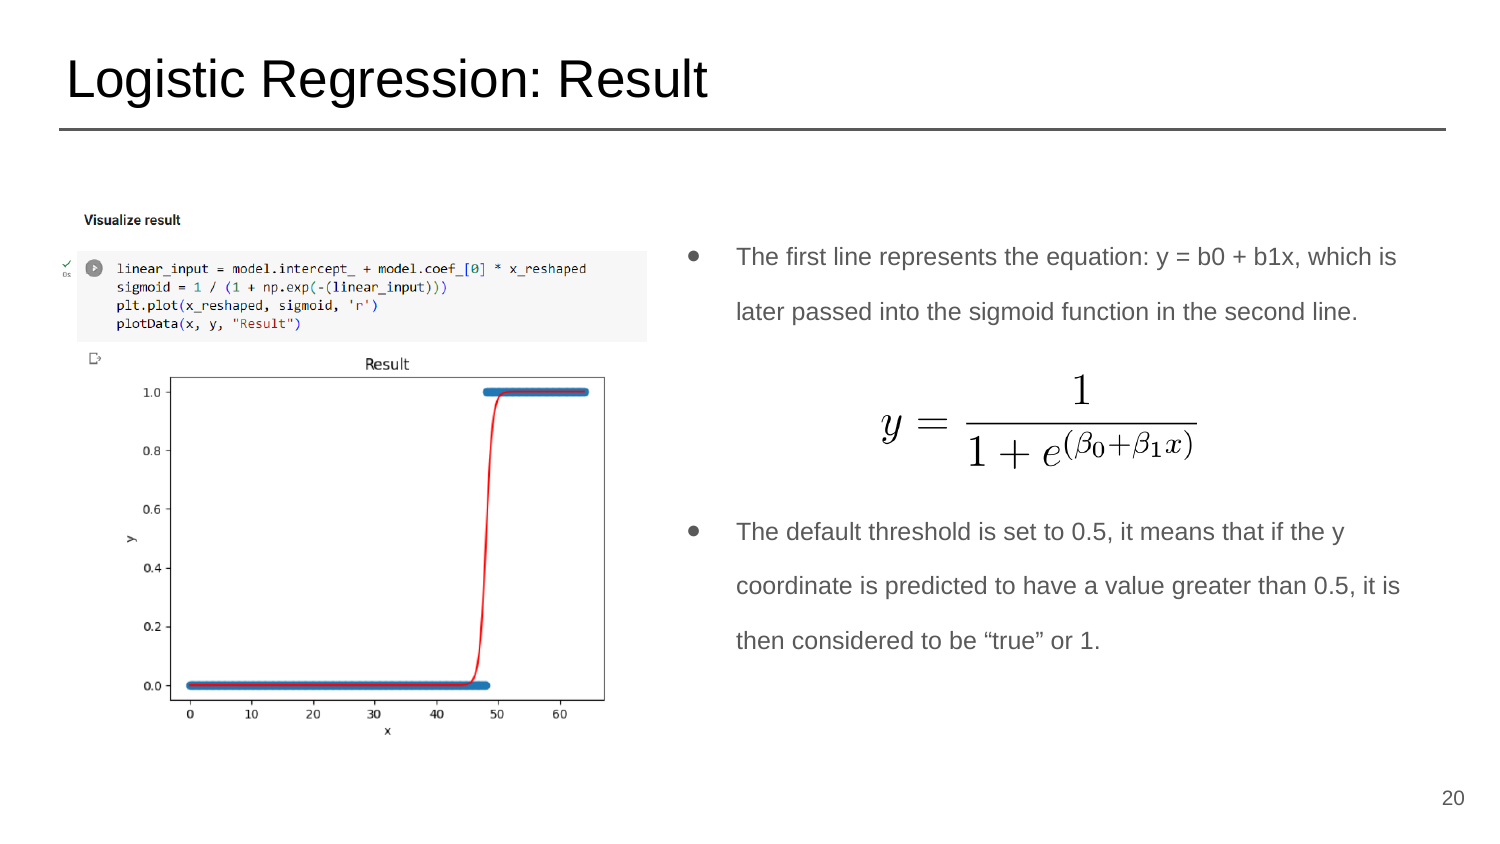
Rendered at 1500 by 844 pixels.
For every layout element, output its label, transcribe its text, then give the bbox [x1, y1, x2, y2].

slide_number ‹#› [1389, 764, 1480, 830]
list The first line represents the equation: y = b0 + b1x, which is later passed into the sigmoid function in the second line. The default threshold is set to 0.5, it means that if the y coordinate is predicted to have a value greater than 0.5, it is then considered to be “true” or 1. [651, 225, 1431, 730]
title Logistic Regression: Result [51, 29, 1449, 124]
picture [879, 374, 1197, 470]
picture [58, 199, 647, 749]
